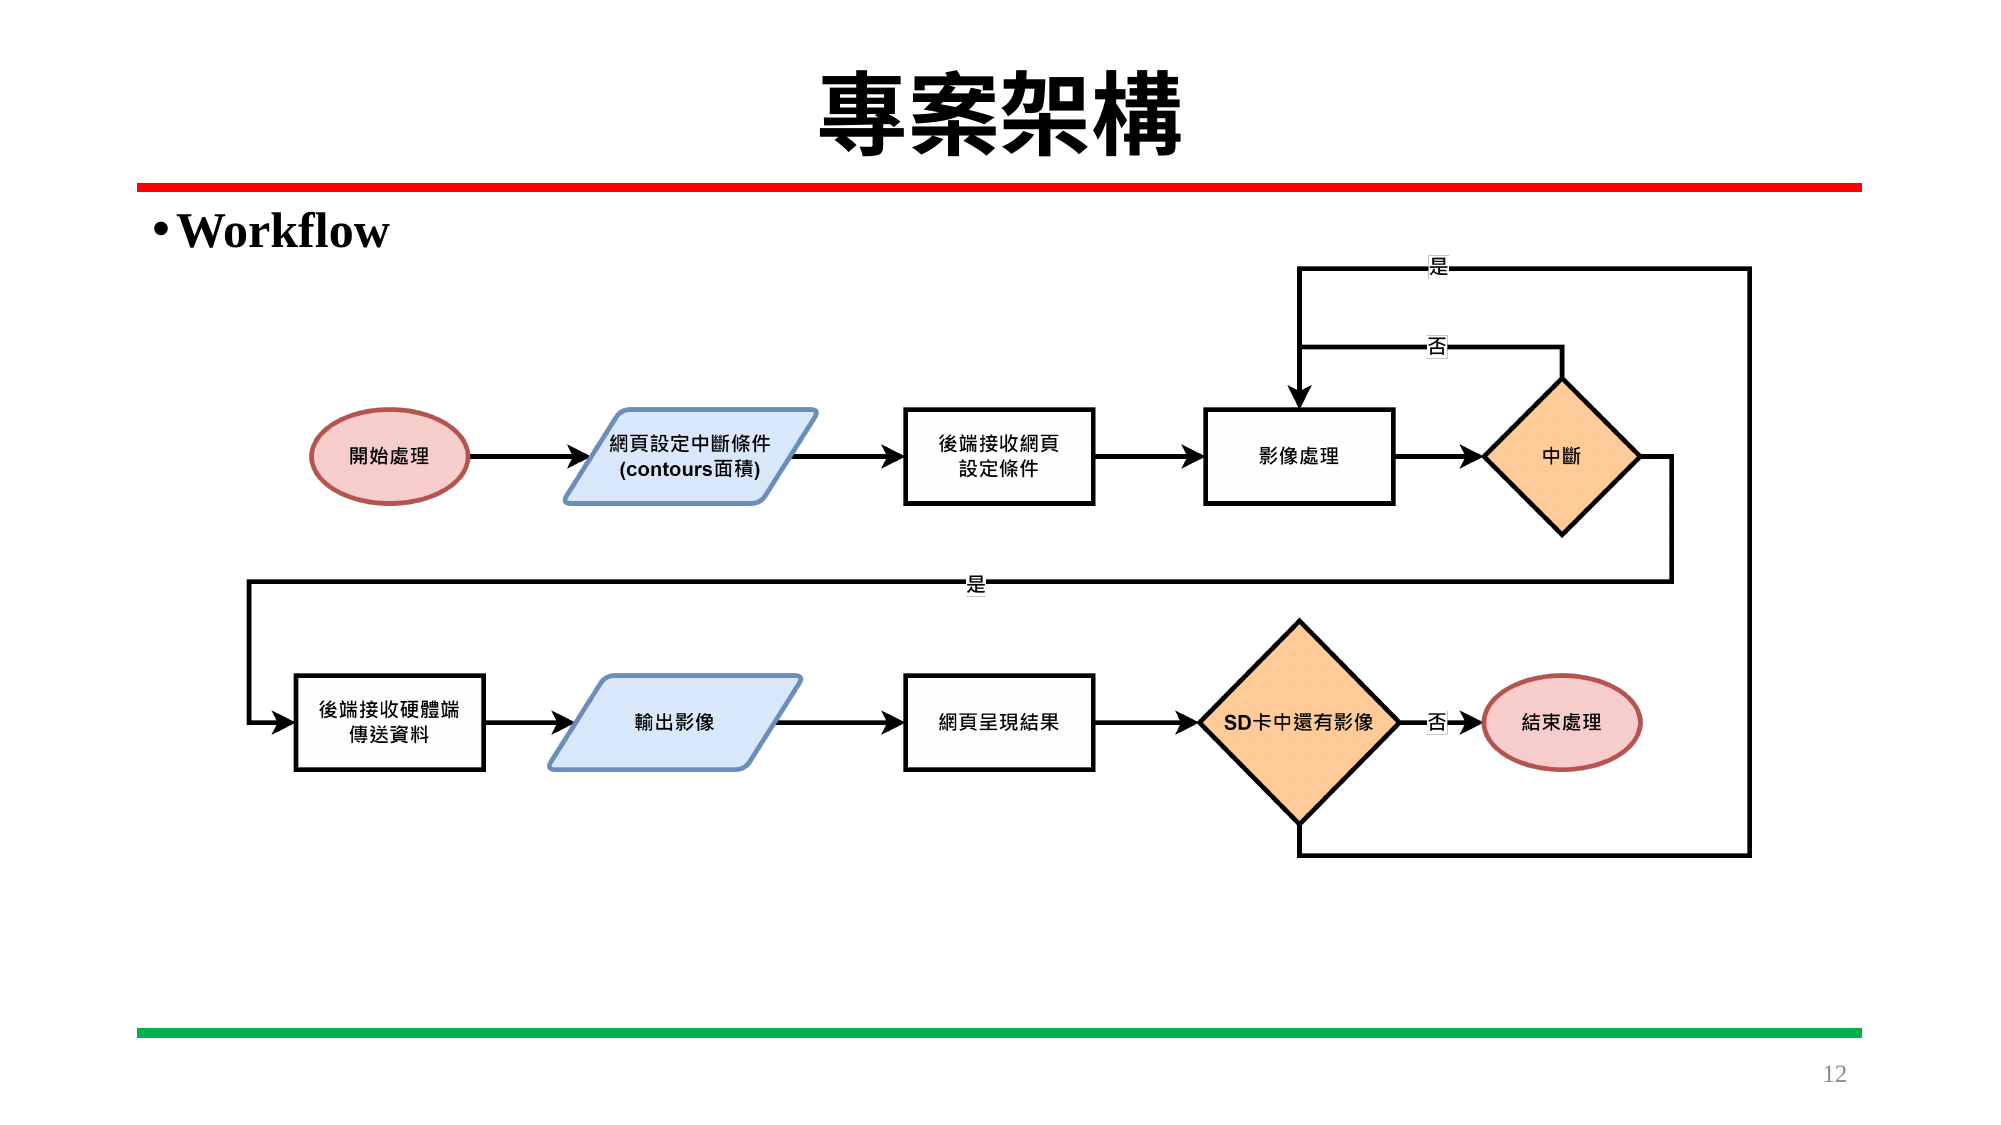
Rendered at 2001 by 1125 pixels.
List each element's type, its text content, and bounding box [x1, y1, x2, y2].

slide_number 12 [1412, 1042, 1863, 1103]
title 專案架構 [137, 59, 1863, 178]
picture [220, 238, 1780, 886]
list Workflow [137, 197, 1863, 1024]
